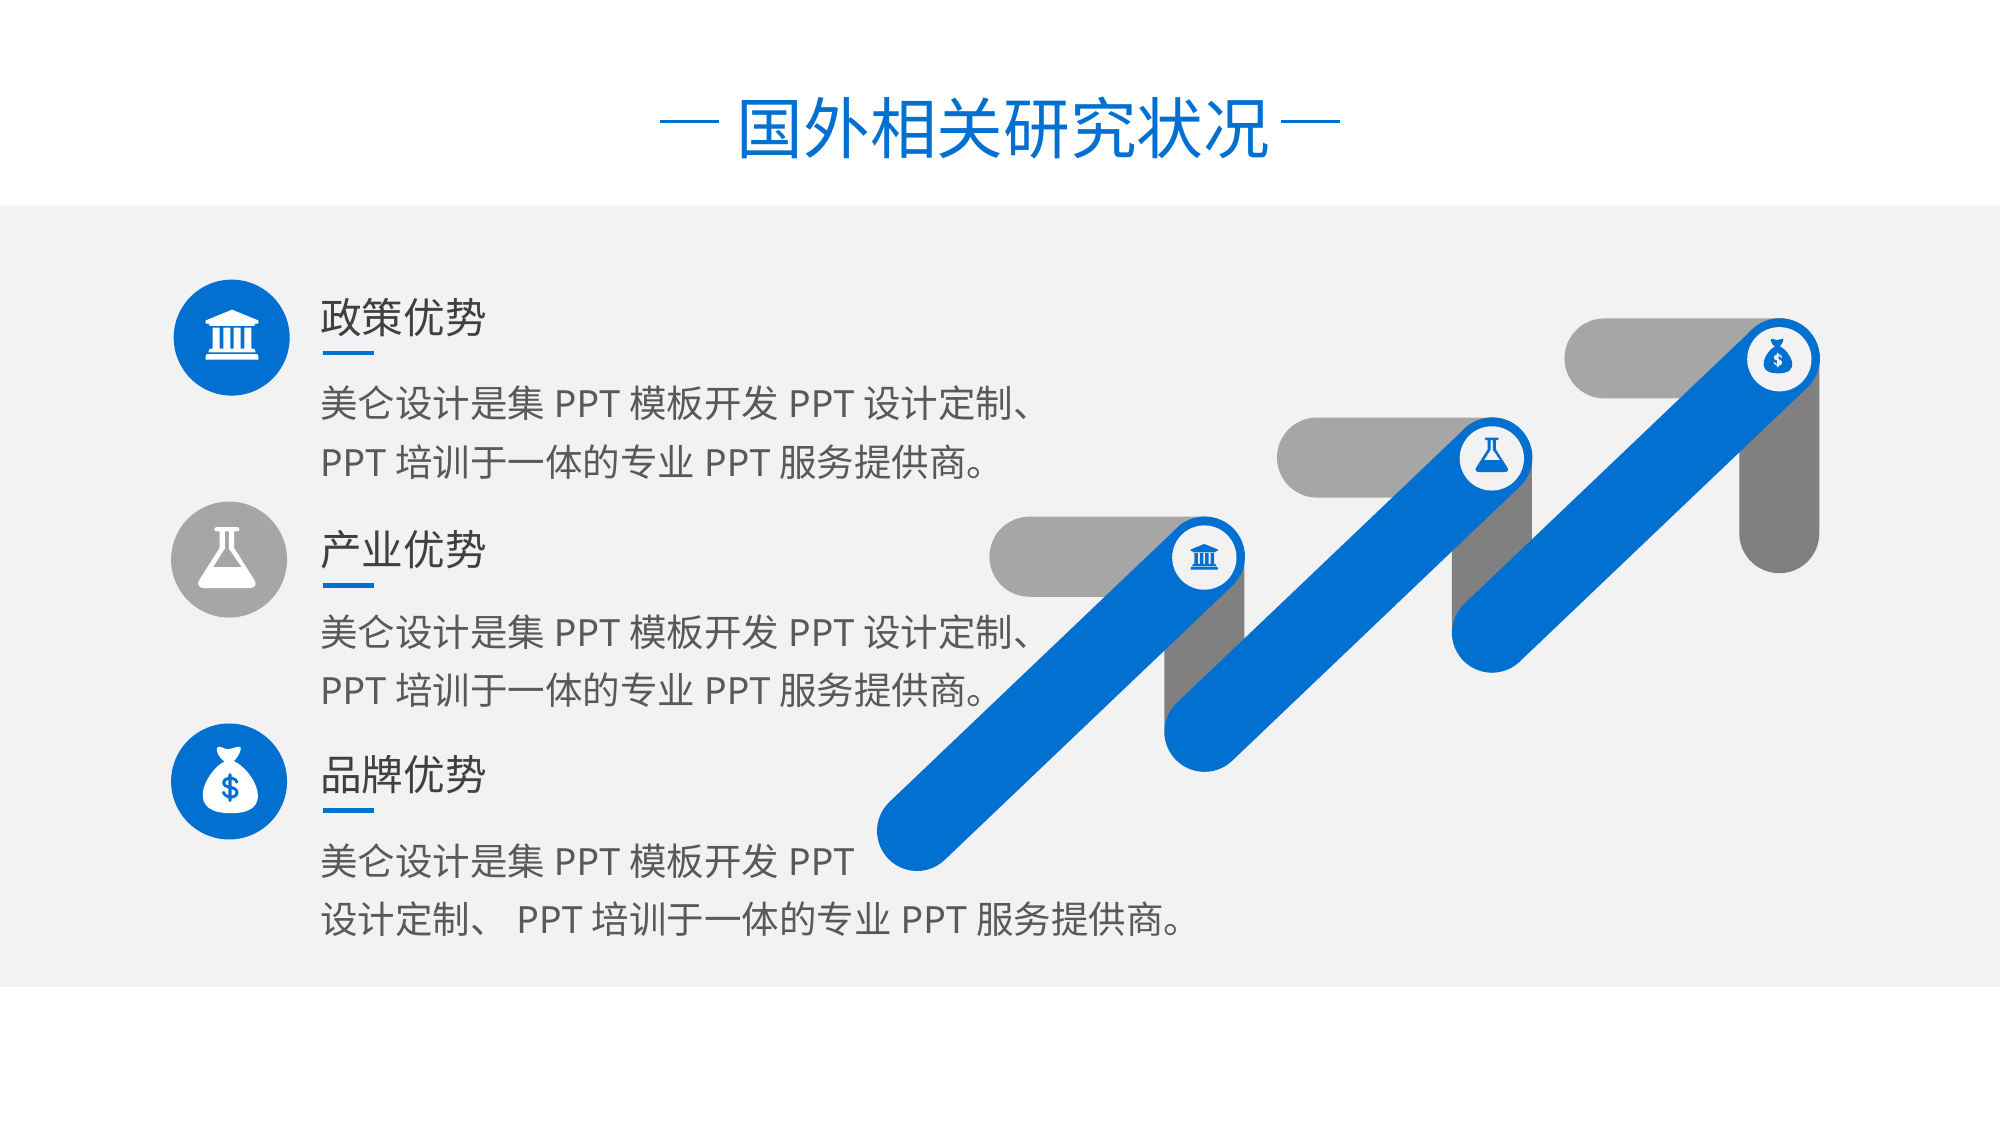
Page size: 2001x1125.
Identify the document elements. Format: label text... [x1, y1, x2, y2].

text_box [1190, 543, 1218, 570]
text_box [1738, 368, 1821, 575]
text_box 美仑设计是集PPT模板开发PPT设计定制、PPT培训于一体的专业PPT服务提供商。 [305, 587, 1071, 720]
text_box 产业优势 [305, 506, 590, 582]
text_box [0, 205, 2000, 987]
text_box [171, 723, 288, 840]
text_box [988, 515, 1198, 598]
text_box [1163, 416, 1534, 773]
text_box 美仑设计是集PPT模板开发PPT设计定制、PPT培训于一体的专业PPT服务提供商。 [305, 359, 1071, 492]
text_box [1171, 524, 1238, 591]
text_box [171, 501, 288, 618]
text_box [1275, 416, 1485, 499]
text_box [173, 279, 290, 396]
text_box [1450, 469, 1533, 631]
text_box [1475, 437, 1508, 473]
text_box [1458, 425, 1526, 492]
text_box [1563, 317, 1772, 400]
text_box [1450, 317, 1822, 674]
text_box [878, 515, 1246, 817]
text_box [1163, 566, 1246, 725]
text_box [1746, 326, 1813, 393]
text_box 政策优势 [305, 274, 590, 350]
text_box [1763, 338, 1793, 374]
text_box 品牌优势 [305, 731, 590, 807]
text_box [659, 63, 1340, 176]
text_box 美仑设计是集PPT模板开发PPT 设计定制、PPT培训于一体的专业PPT服务提供商。 [305, 817, 1279, 949]
